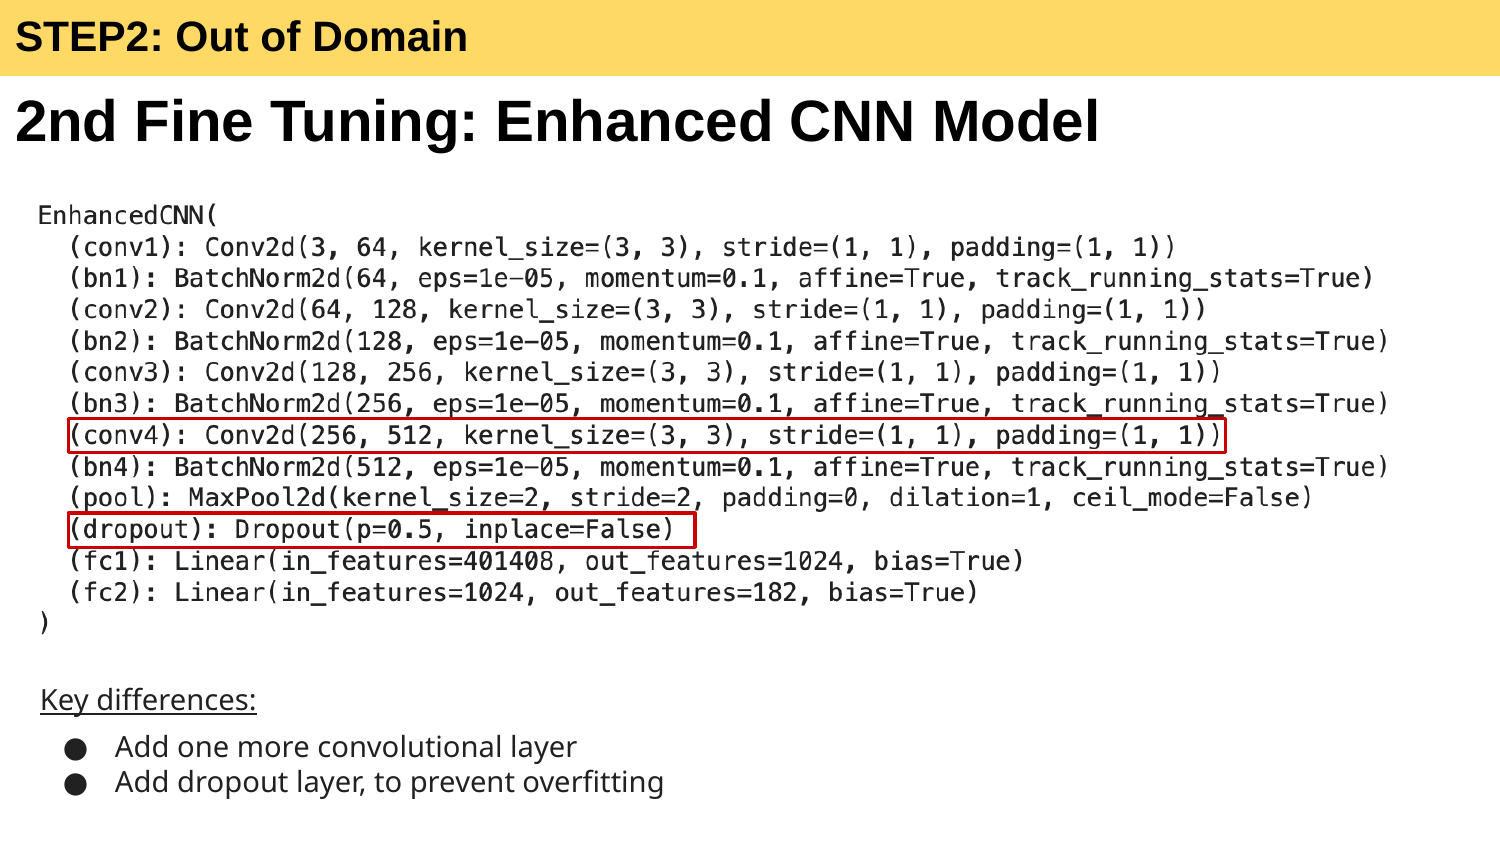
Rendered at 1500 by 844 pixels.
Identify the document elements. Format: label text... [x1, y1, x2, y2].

text_box Key differences: Add one more convolutional layer Add dropout layer, to prevent overfitting [24, 666, 750, 814]
text_box 2nd Fine Tuning: Enhanced CNN Model [0, 76, 1480, 170]
picture [24, 194, 1476, 656]
text_box STEP2: Out of Domain [0, 0, 1500, 76]
